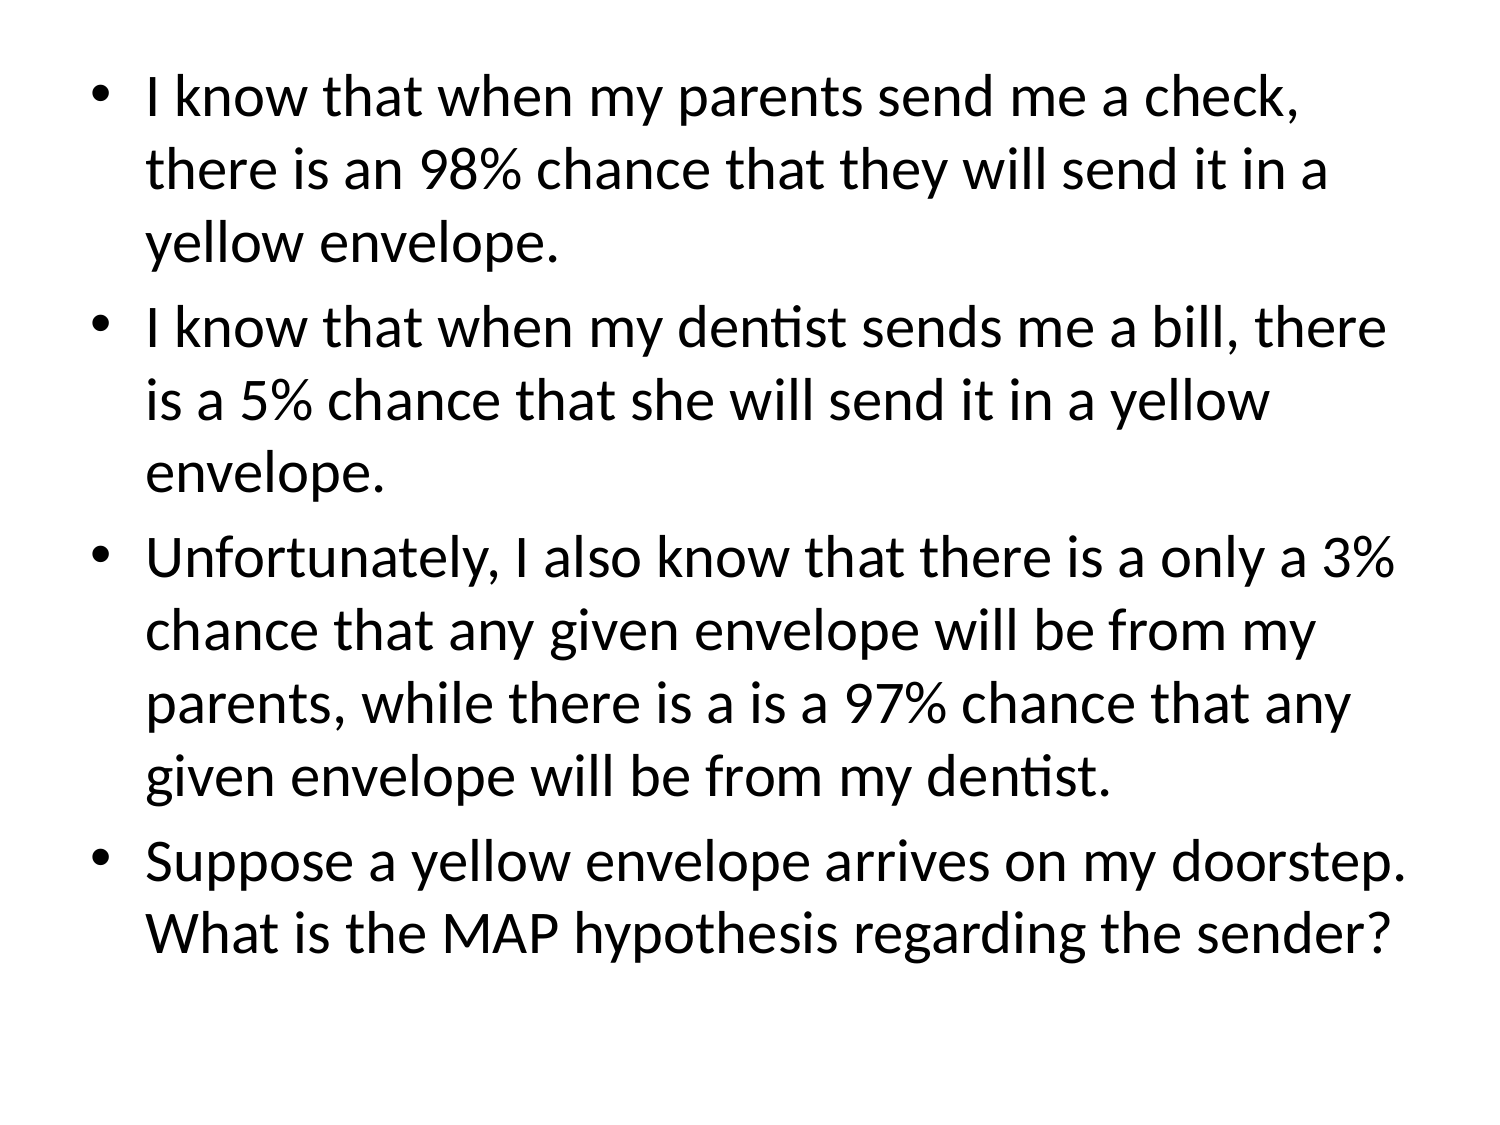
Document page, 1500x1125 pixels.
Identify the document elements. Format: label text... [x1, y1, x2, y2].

list I know that when my parents send me a check, there is an 98% chance that they will send it in a yellow envelope. I know that when my dentist sends me a bill, there is a 5% chance that she will send it in a yellow envelope. Unfortunately, I also know that there is a only a 3% chance that any given envelope will be from my parents, while there is a is a 97% chance that any given envelope will be from my dentist. Suppose a yellow envelope arrives on my doorstep. What is the MAP hypothesis regarding the sender? [75, 48, 1425, 1038]
